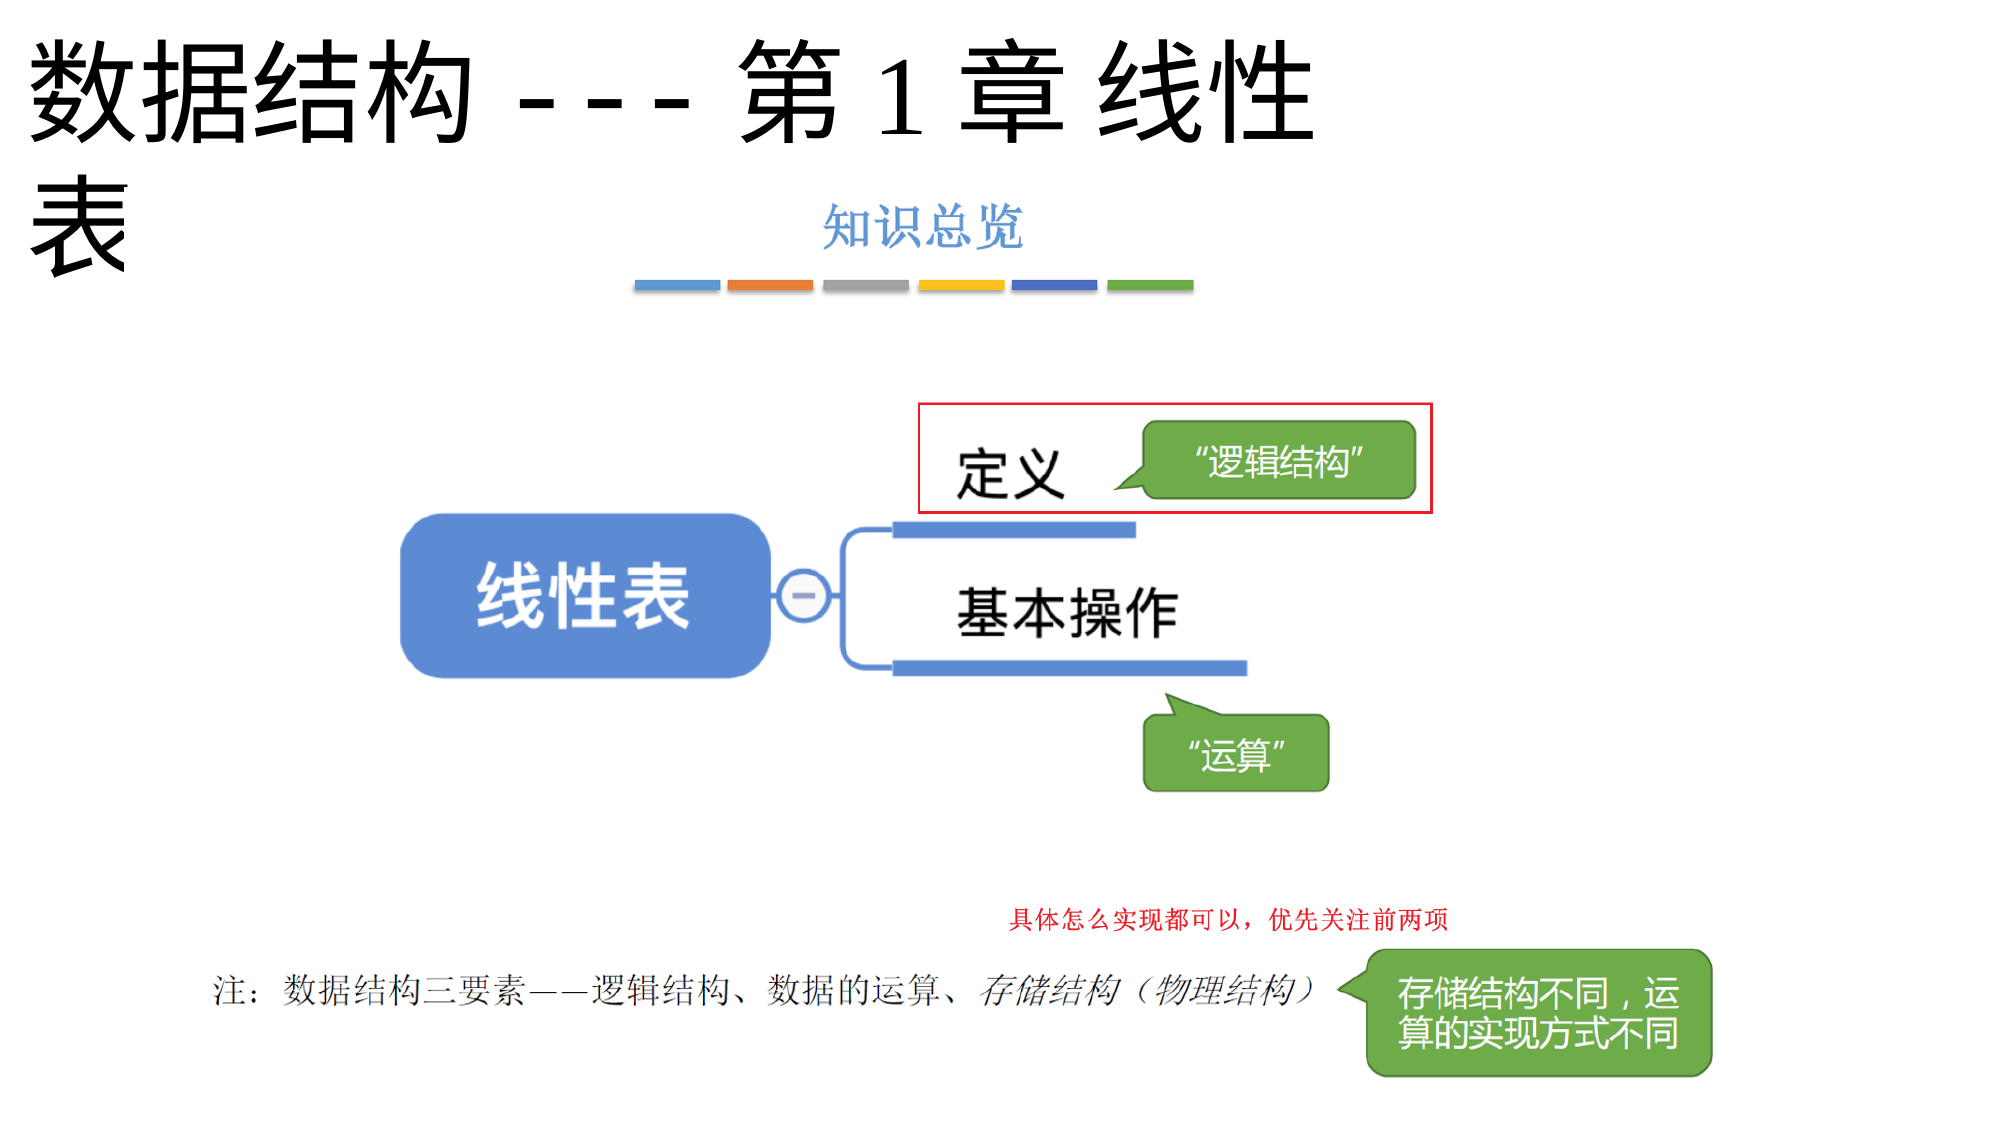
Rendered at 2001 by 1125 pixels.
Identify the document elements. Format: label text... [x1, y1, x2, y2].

text_box 数据结构---第1章 线性表 [12, 14, 1422, 300]
picture [124, 187, 1743, 1093]
